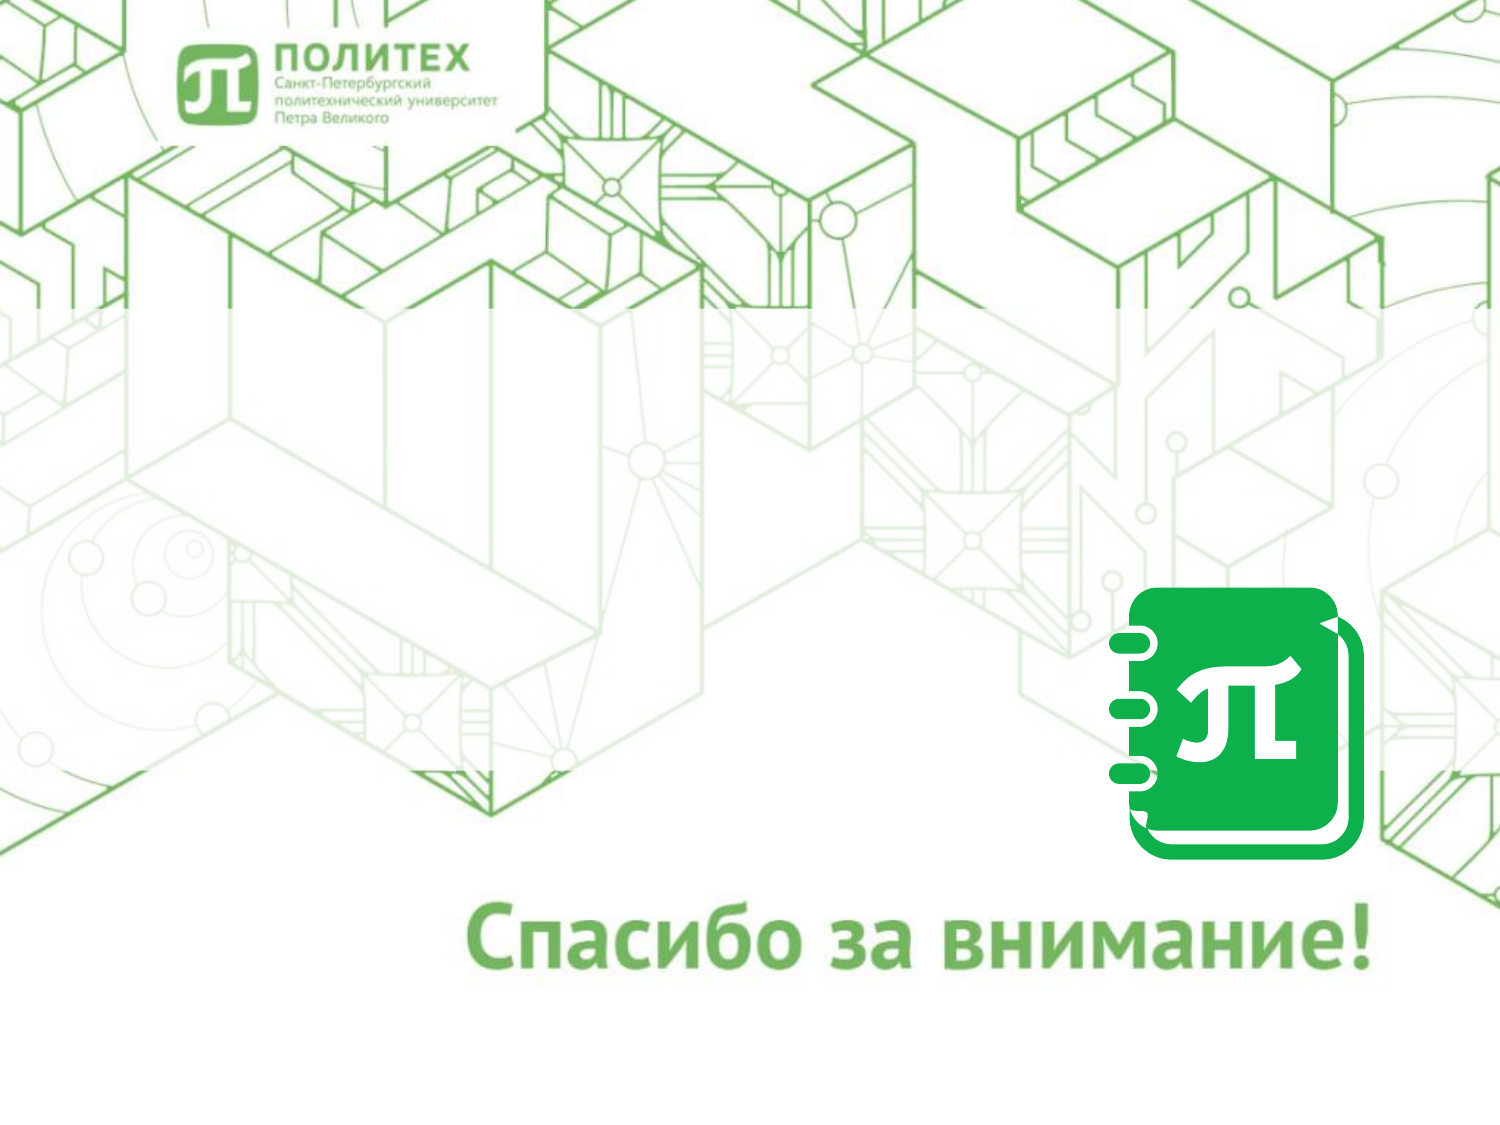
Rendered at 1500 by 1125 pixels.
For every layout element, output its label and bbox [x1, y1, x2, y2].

picture [0, 587, 1500, 1125]
text_box [0, 308, 1500, 772]
picture [0, 0, 1500, 308]
